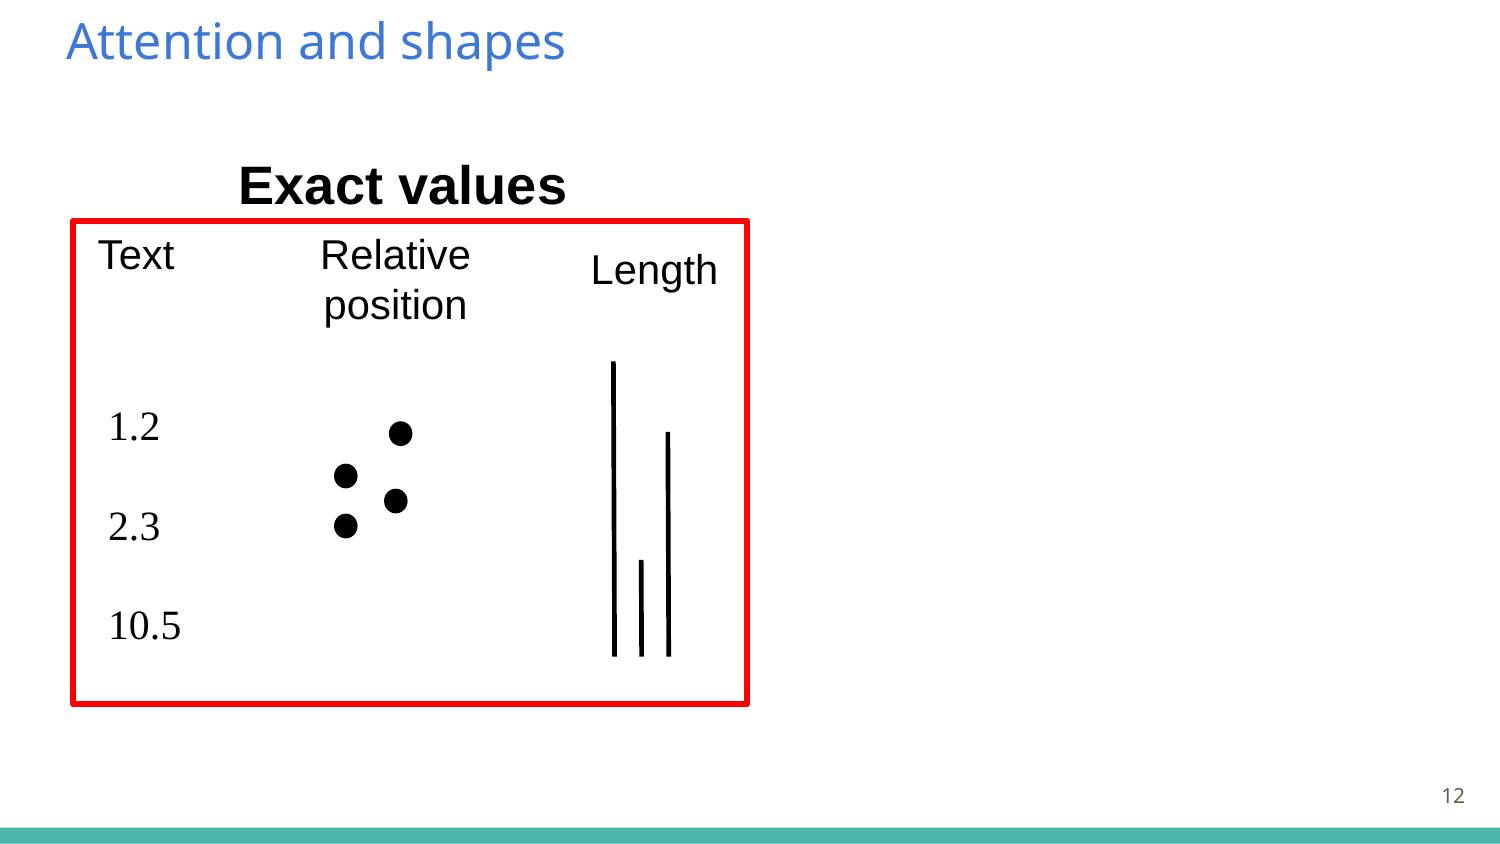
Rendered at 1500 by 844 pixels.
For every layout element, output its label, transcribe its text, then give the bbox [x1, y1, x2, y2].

title Attention and shapes [51, 0, 1449, 166]
slide_number ‹#› [1389, 764, 1480, 830]
text_box [72, 221, 748, 705]
text_box Relative position [279, 212, 512, 221]
text_box Length [748, 227, 754, 305]
text_box Text [82, 212, 205, 221]
text_box Exact values [223, 135, 591, 205]
